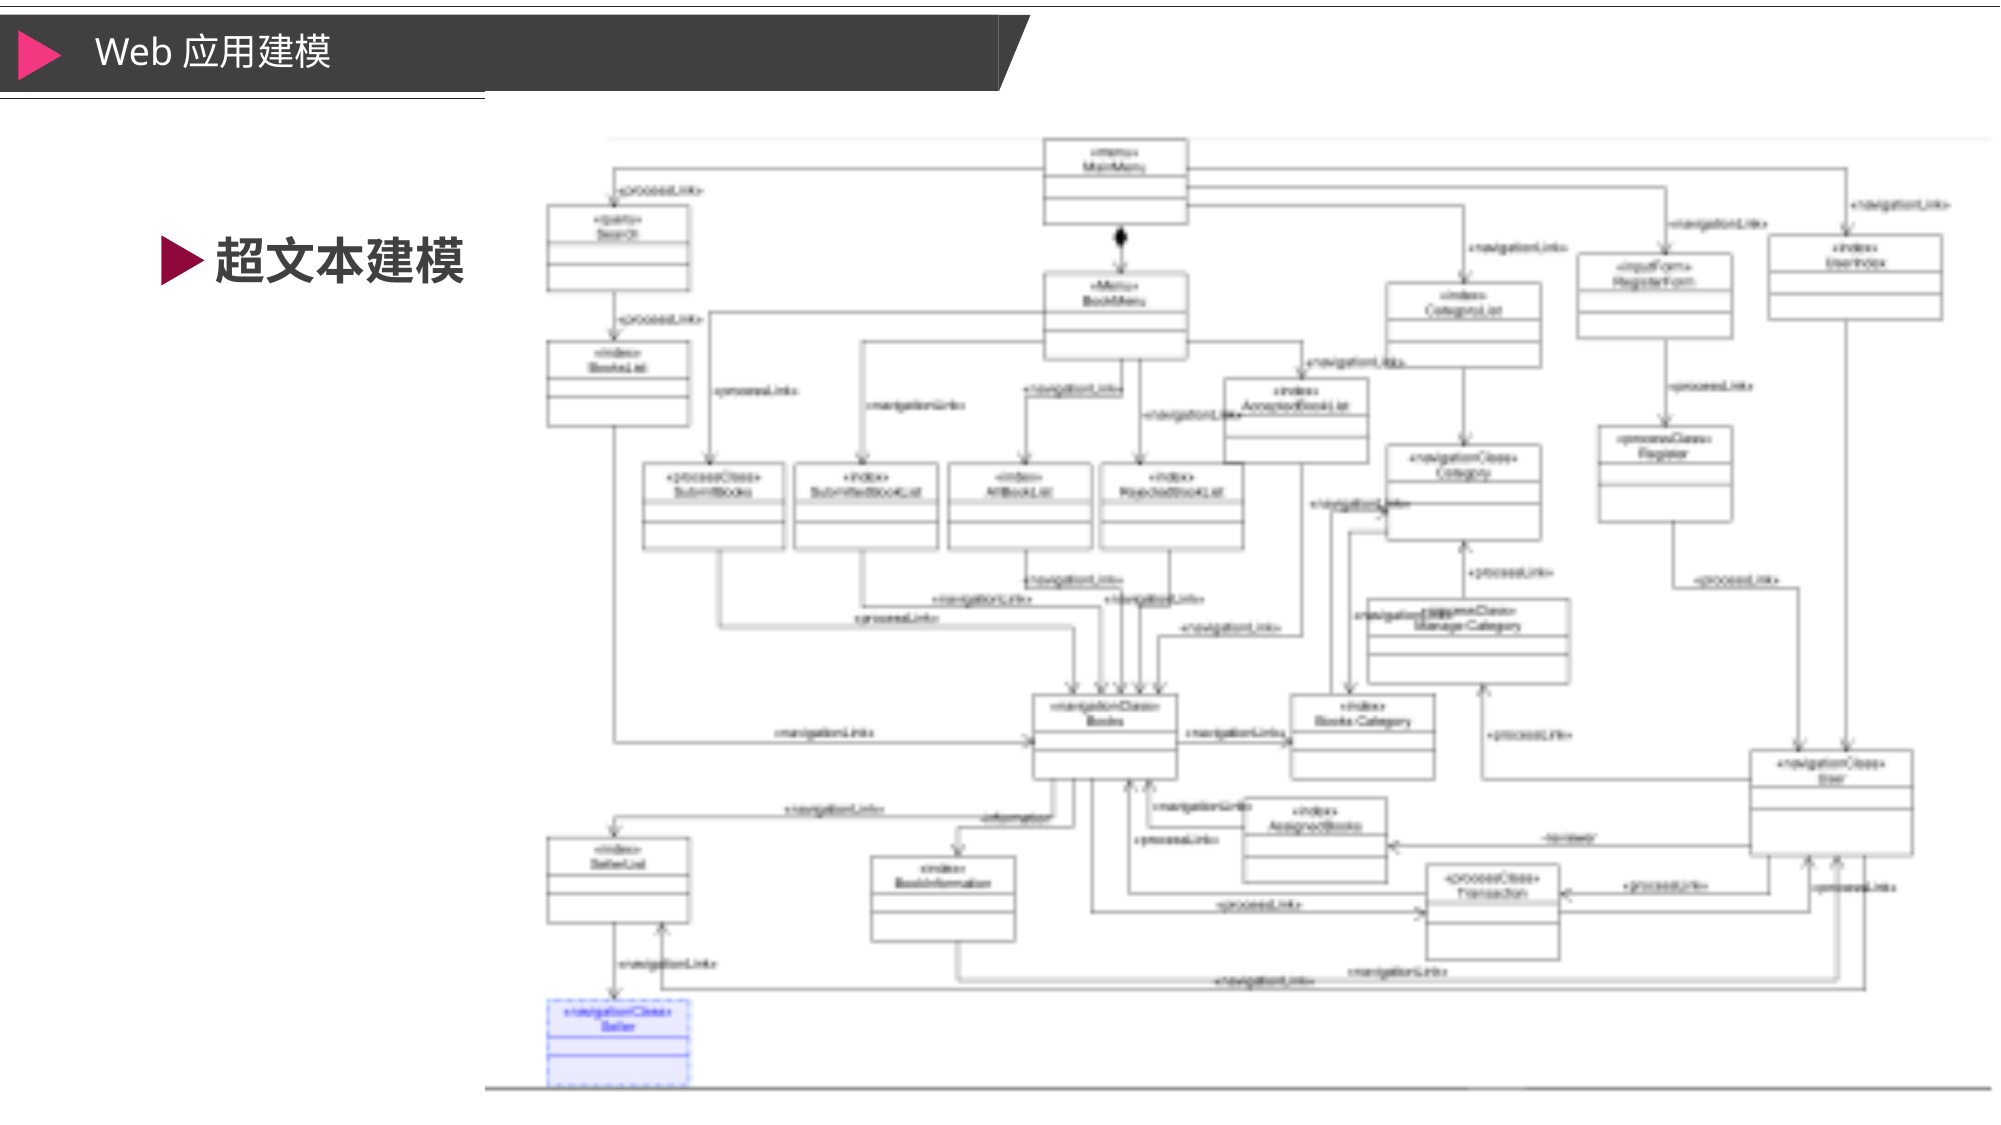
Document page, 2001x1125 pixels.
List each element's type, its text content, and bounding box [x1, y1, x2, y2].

list Web应用建模 [79, 14, 967, 92]
picture [485, 91, 2000, 1125]
text_box [160, 233, 207, 288]
text_box 超文本建模 [200, 222, 485, 298]
